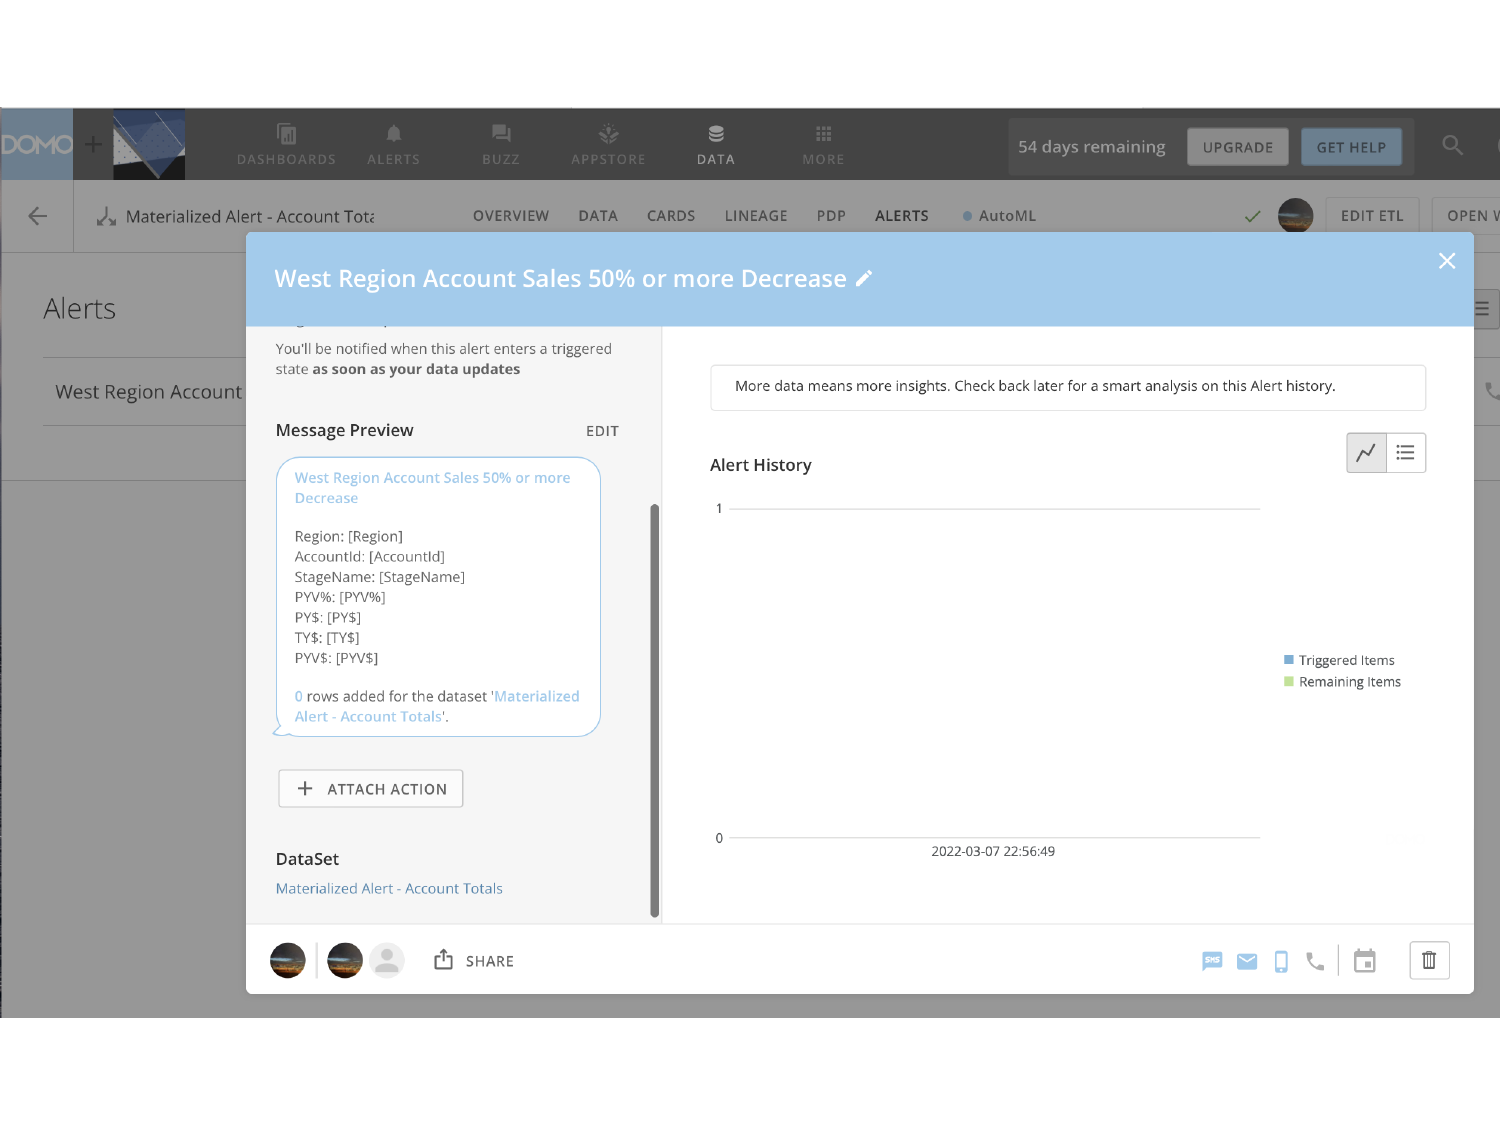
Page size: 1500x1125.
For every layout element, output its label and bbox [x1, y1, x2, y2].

picture [0, 107, 1500, 1018]
